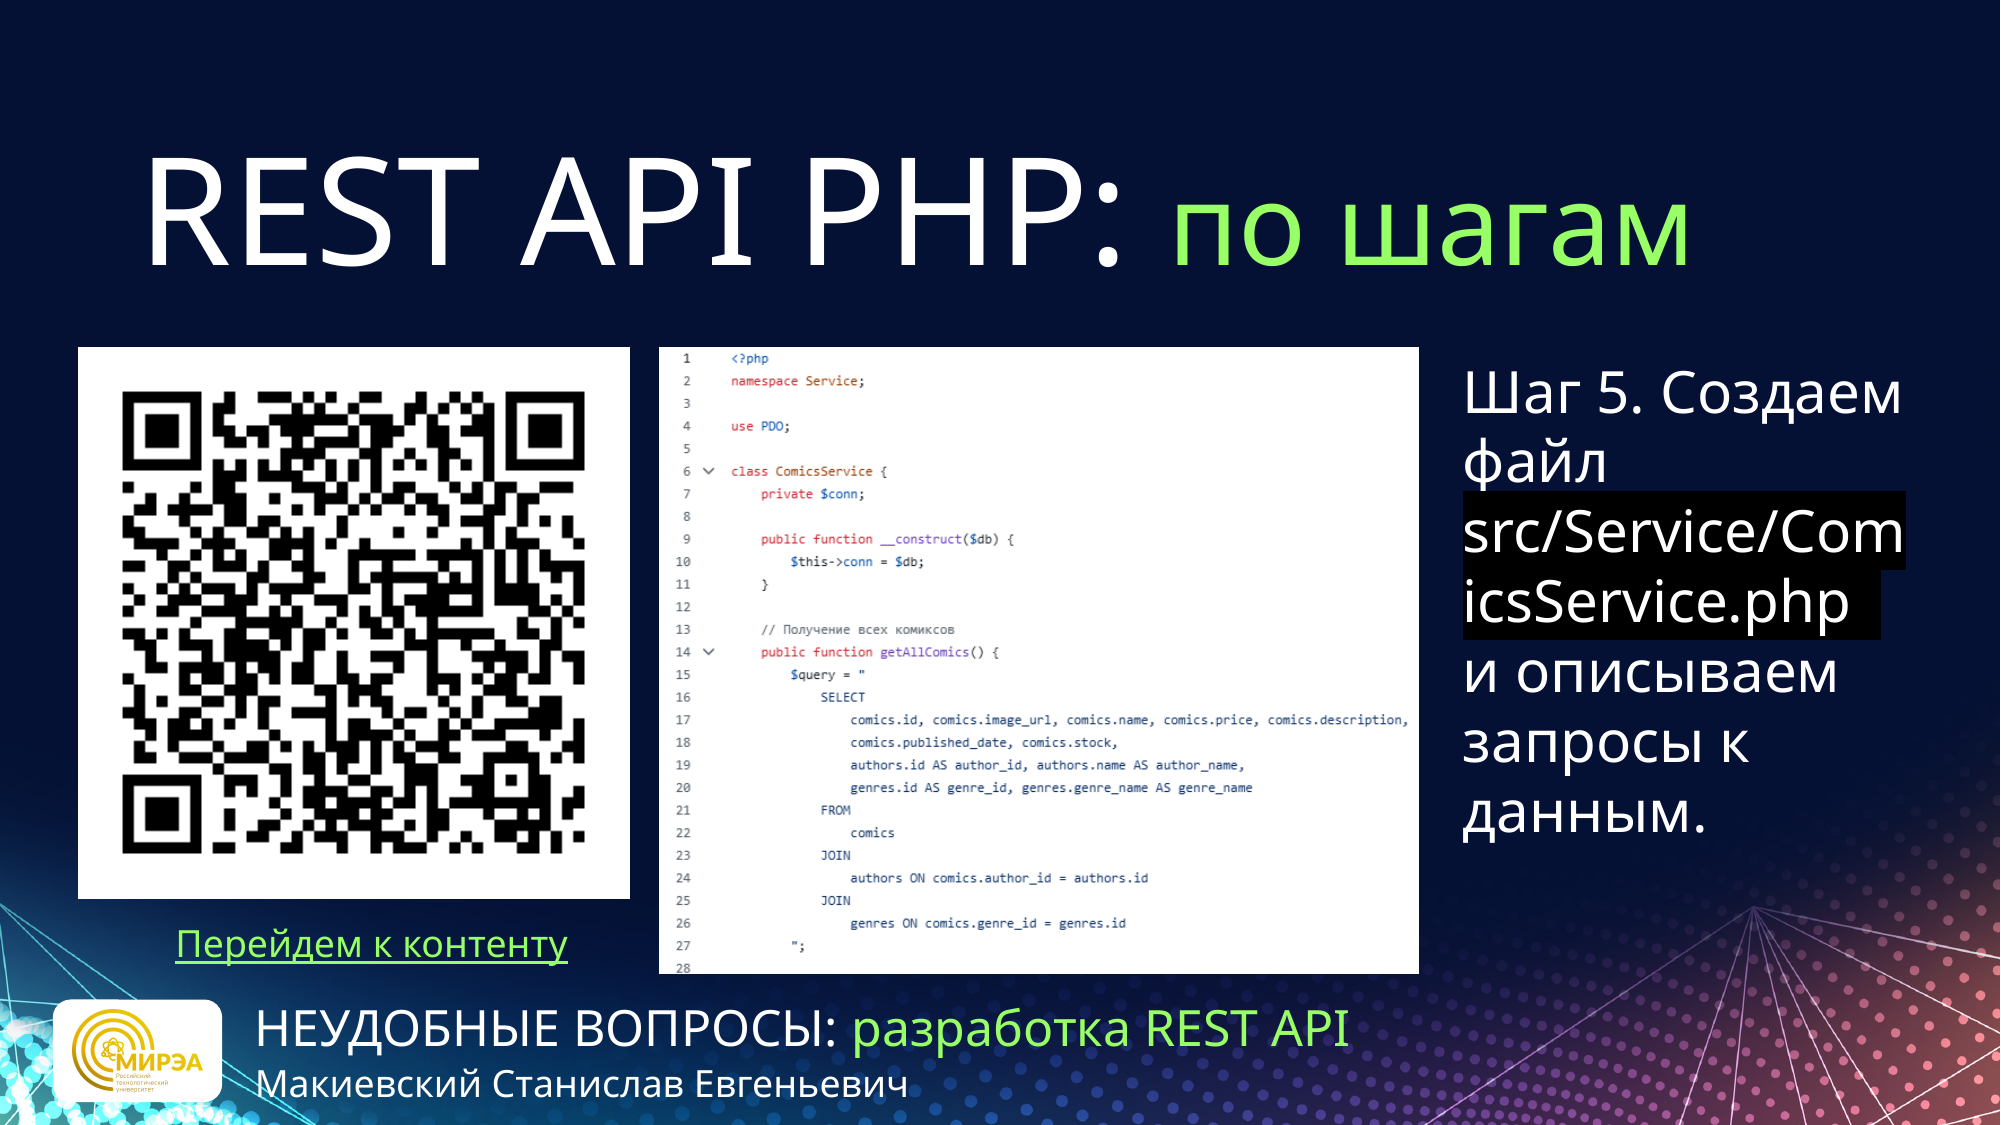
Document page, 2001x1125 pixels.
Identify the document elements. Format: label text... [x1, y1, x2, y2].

title REST API PHP: по шагам [123, 181, 1849, 252]
text_box Перейдем к контенту [160, 913, 680, 979]
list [78, 347, 630, 899]
picture [0, 0, 2000, 1125]
text_box Шаг 5. Создаем файл src/Service/ComicsService.php и описываем запросы к данным. [1448, 347, 1934, 852]
